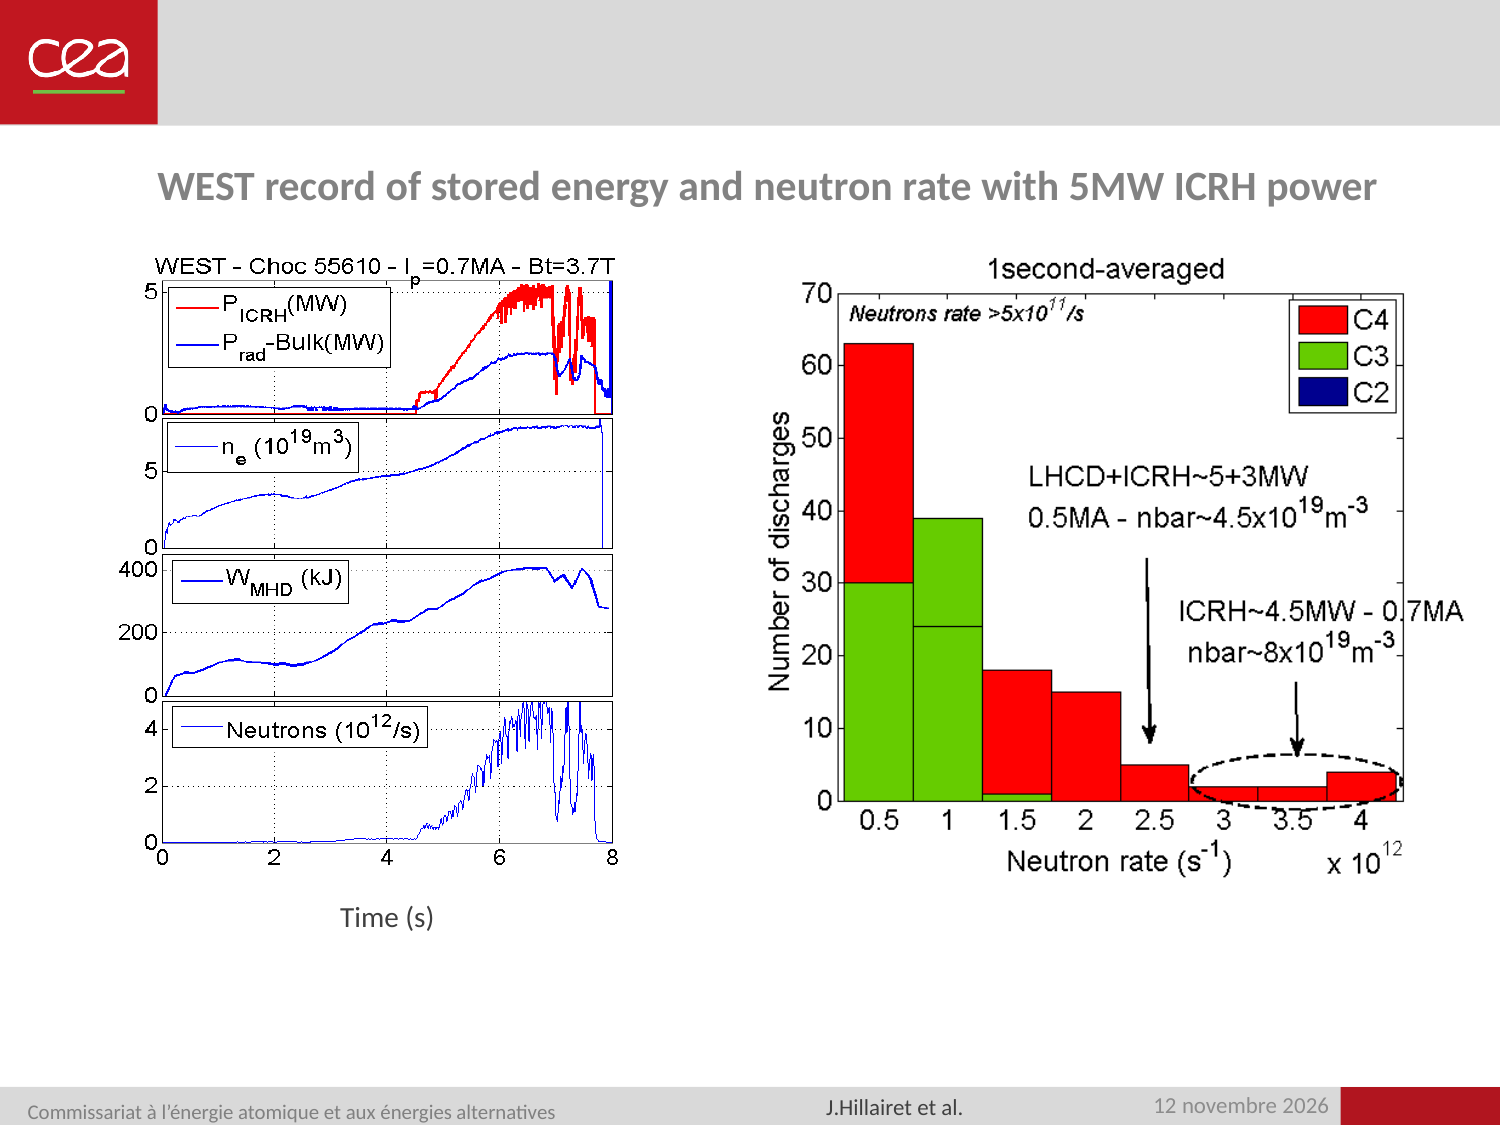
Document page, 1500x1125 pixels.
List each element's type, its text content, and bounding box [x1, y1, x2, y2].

picture [87, 244, 668, 917]
picture [743, 246, 1472, 881]
picture [27, 36, 129, 94]
text_box Time (s) [325, 917, 484, 941]
title WEST record of stored energy and neutron rate with 5MW ICRH power [136, 159, 1479, 217]
